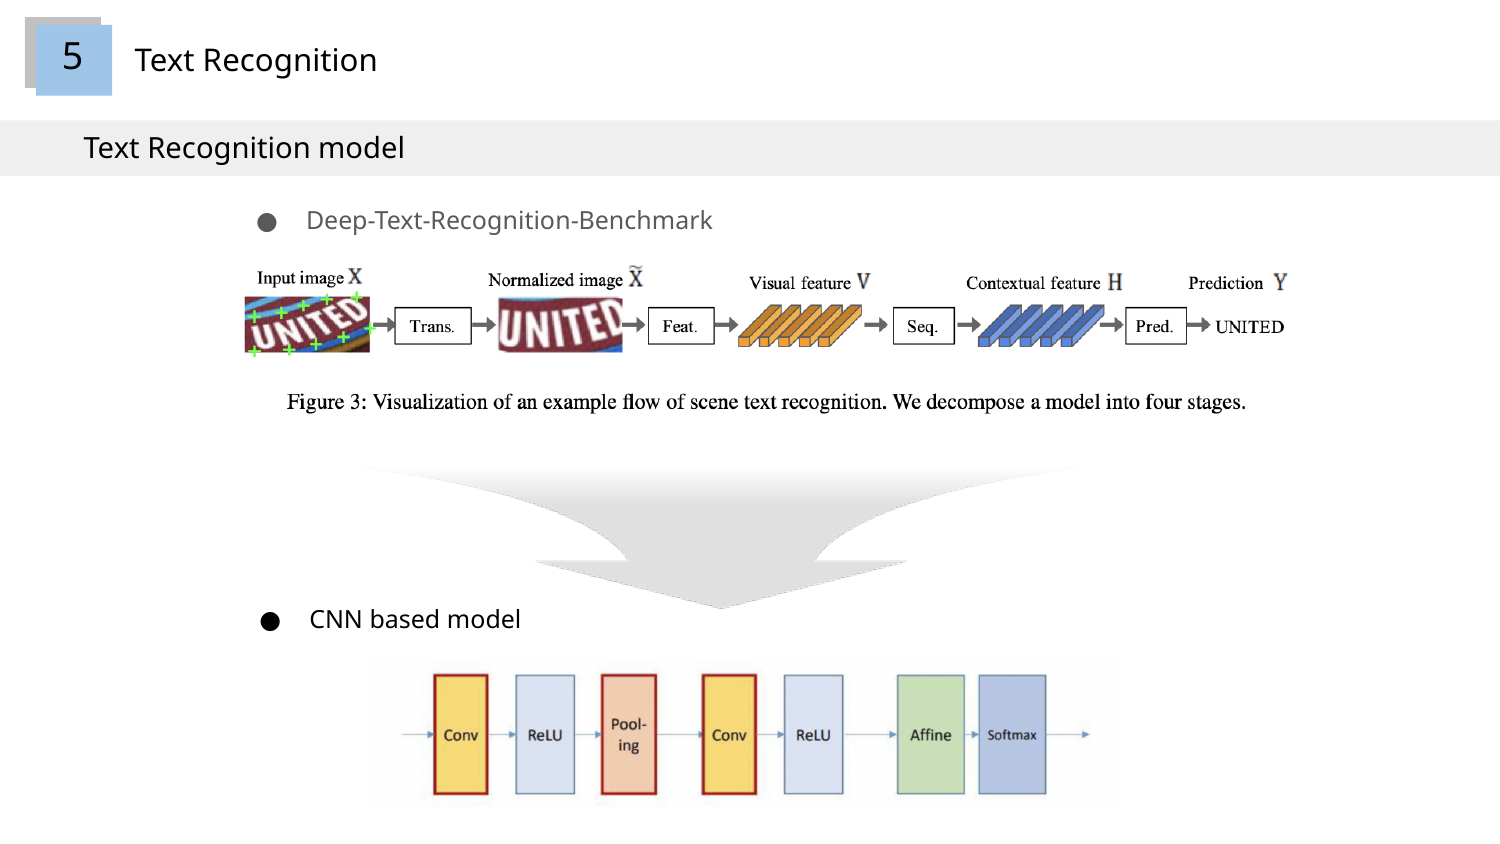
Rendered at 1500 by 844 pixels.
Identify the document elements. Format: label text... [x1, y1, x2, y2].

text_box Deep-Text-Recognition-Benchmark [216, 189, 1203, 234]
text_box [24, 17, 46, 88]
text_box Text Recognition [119, 25, 497, 107]
text_box 5 [46, 17, 186, 142]
text_box CNN based model [219, 589, 1206, 636]
text_box Text Recognition model [68, 113, 1055, 161]
picture [349, 465, 1095, 610]
text_box [36, 24, 46, 96]
picture [364, 657, 1119, 811]
picture [207, 236, 1324, 439]
text_box [0, 120, 1500, 176]
